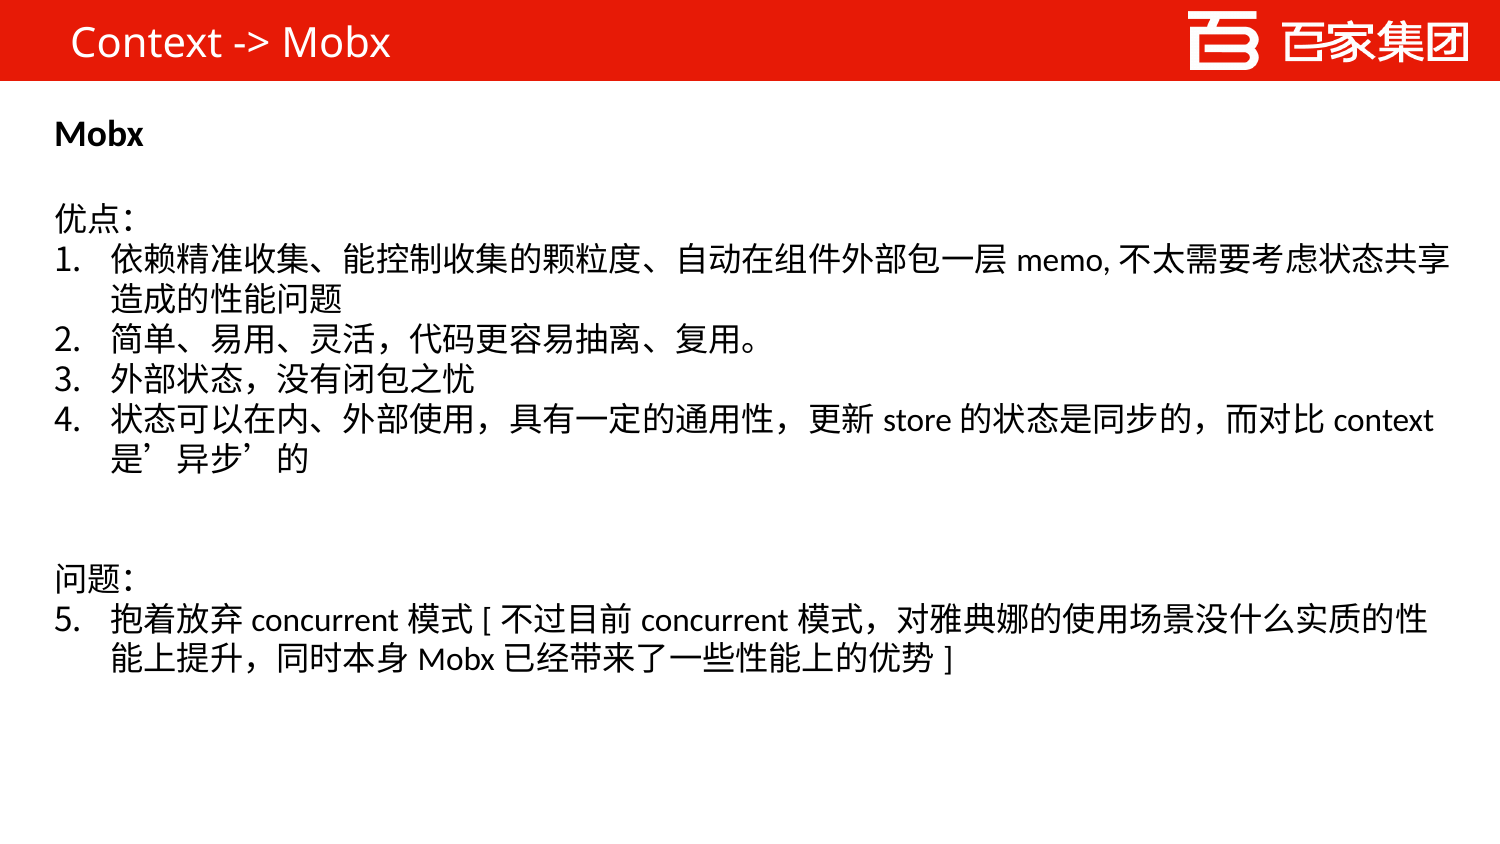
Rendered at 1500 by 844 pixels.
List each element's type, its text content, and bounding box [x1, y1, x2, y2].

text_box Mobx 优点： 依赖精准收集、能控制收集的颗粒度、自动在组件外部包一层memo,不太需要考虑状态共享造成的性能问题 简单、易用、灵活，代码更容易抽离、复用。 外部状态，没有闭包之忧 状态可以在内、外部使用，具有一定的通用性，更新store的状态是同步的，而对比context是’异步’的 问题： 抱着放弃concurrent模式[不过目前concurrent模式，对雅典娜的使用场景没什么实质的性能上提升，同时本身Mobx已经带来了一些性能上的优势] [39, 101, 1468, 770]
text_box Context -> Mobx [55, 7, 407, 73]
text_box [0, 0, 1500, 83]
picture [1188, 11, 1469, 71]
